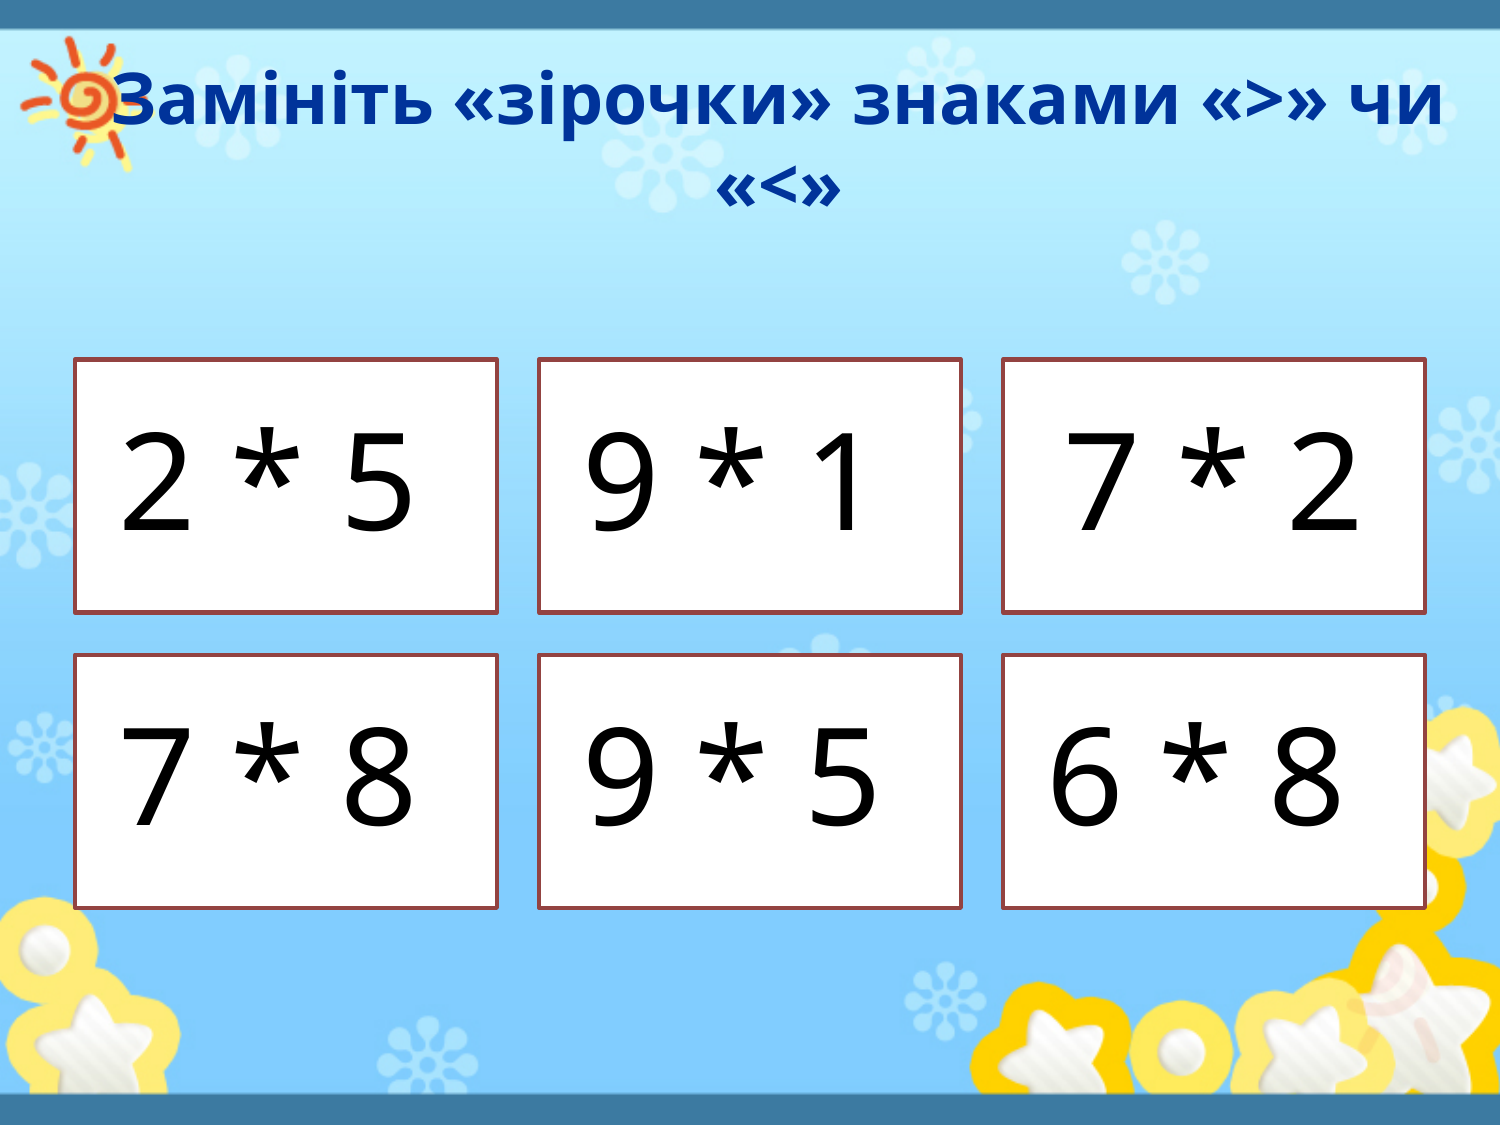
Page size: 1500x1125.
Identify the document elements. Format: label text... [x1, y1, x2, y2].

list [74, 262, 1426, 1006]
picture [0, 0, 1500, 1125]
title Замініть «зірочки» знаками «>» чи «<» [75, 45, 1483, 233]
